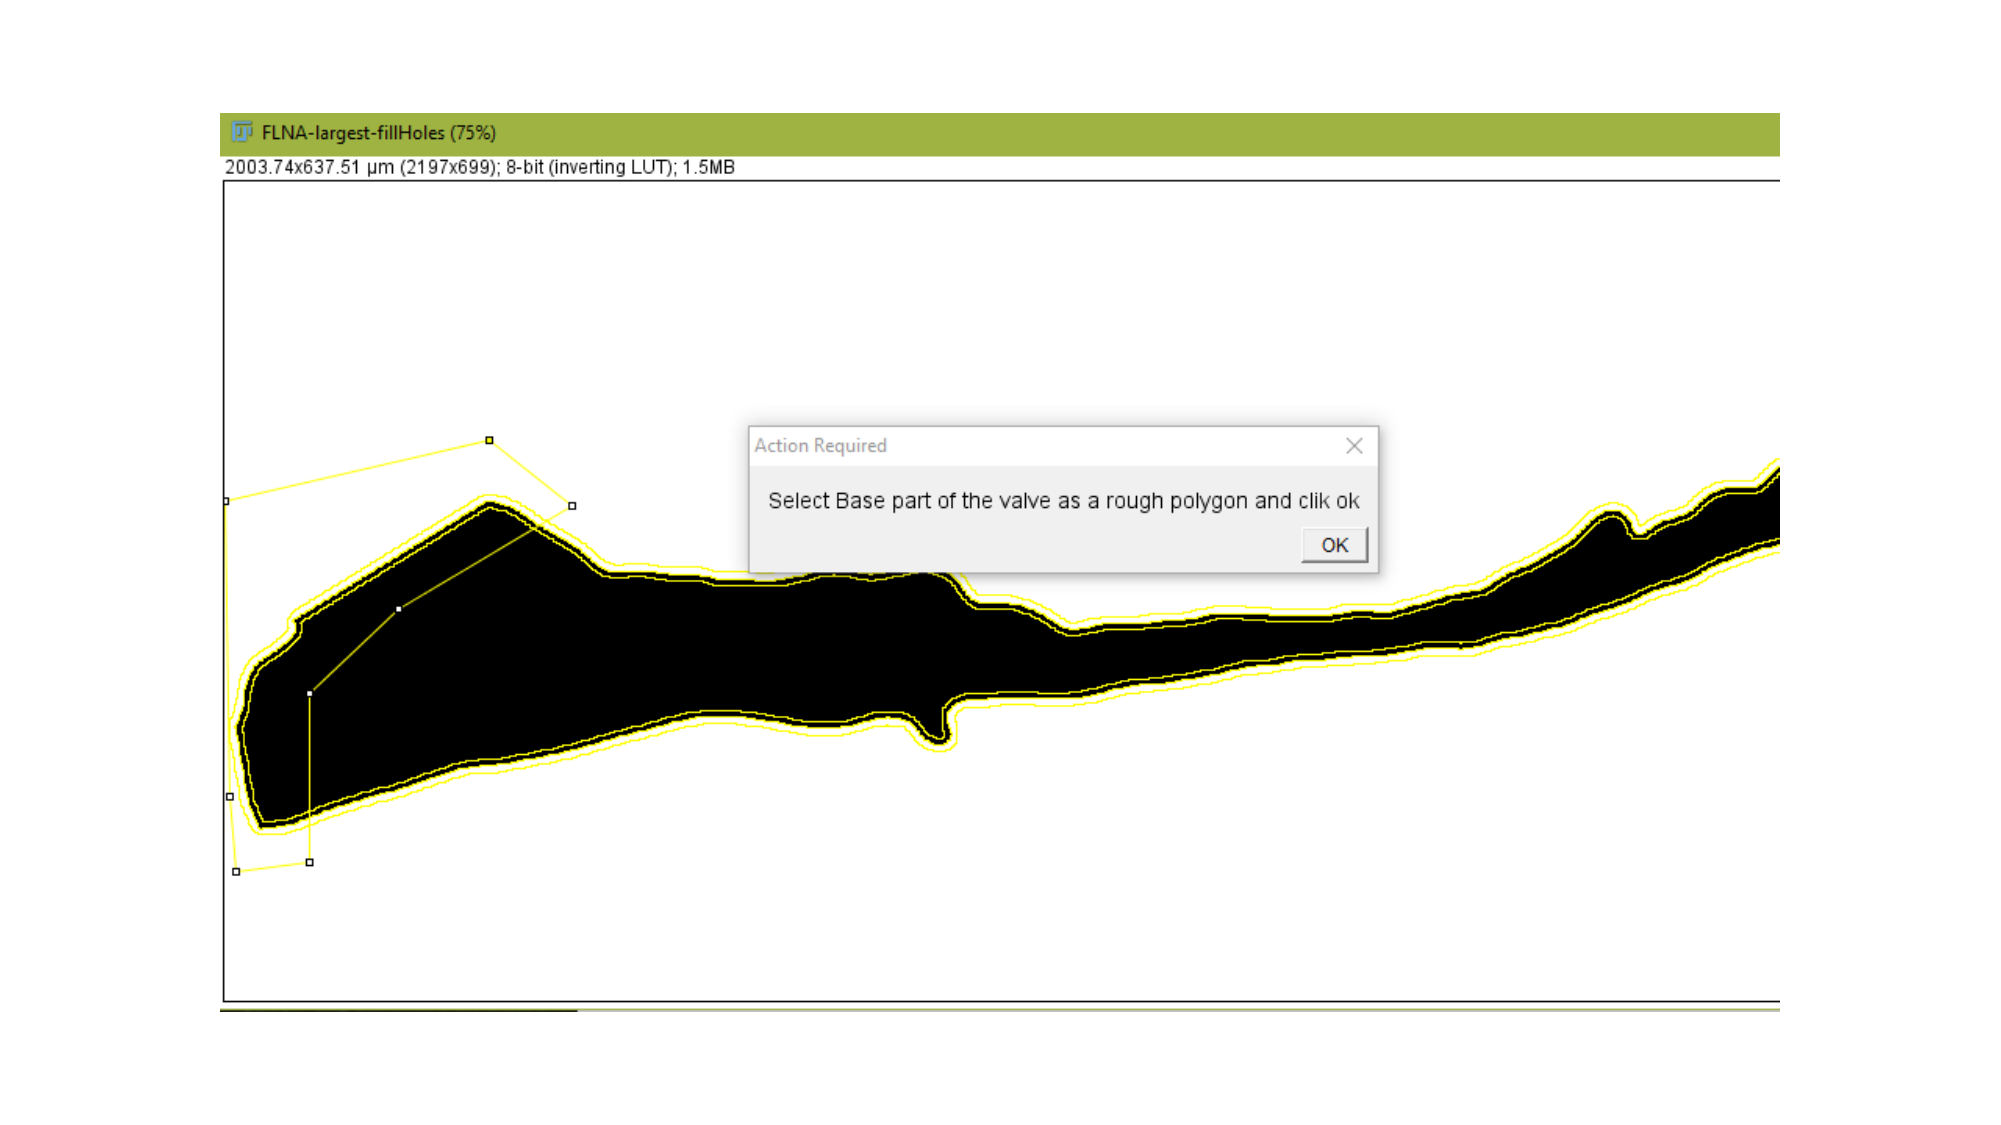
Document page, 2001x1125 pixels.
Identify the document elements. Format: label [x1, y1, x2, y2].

picture [220, 113, 1780, 1012]
